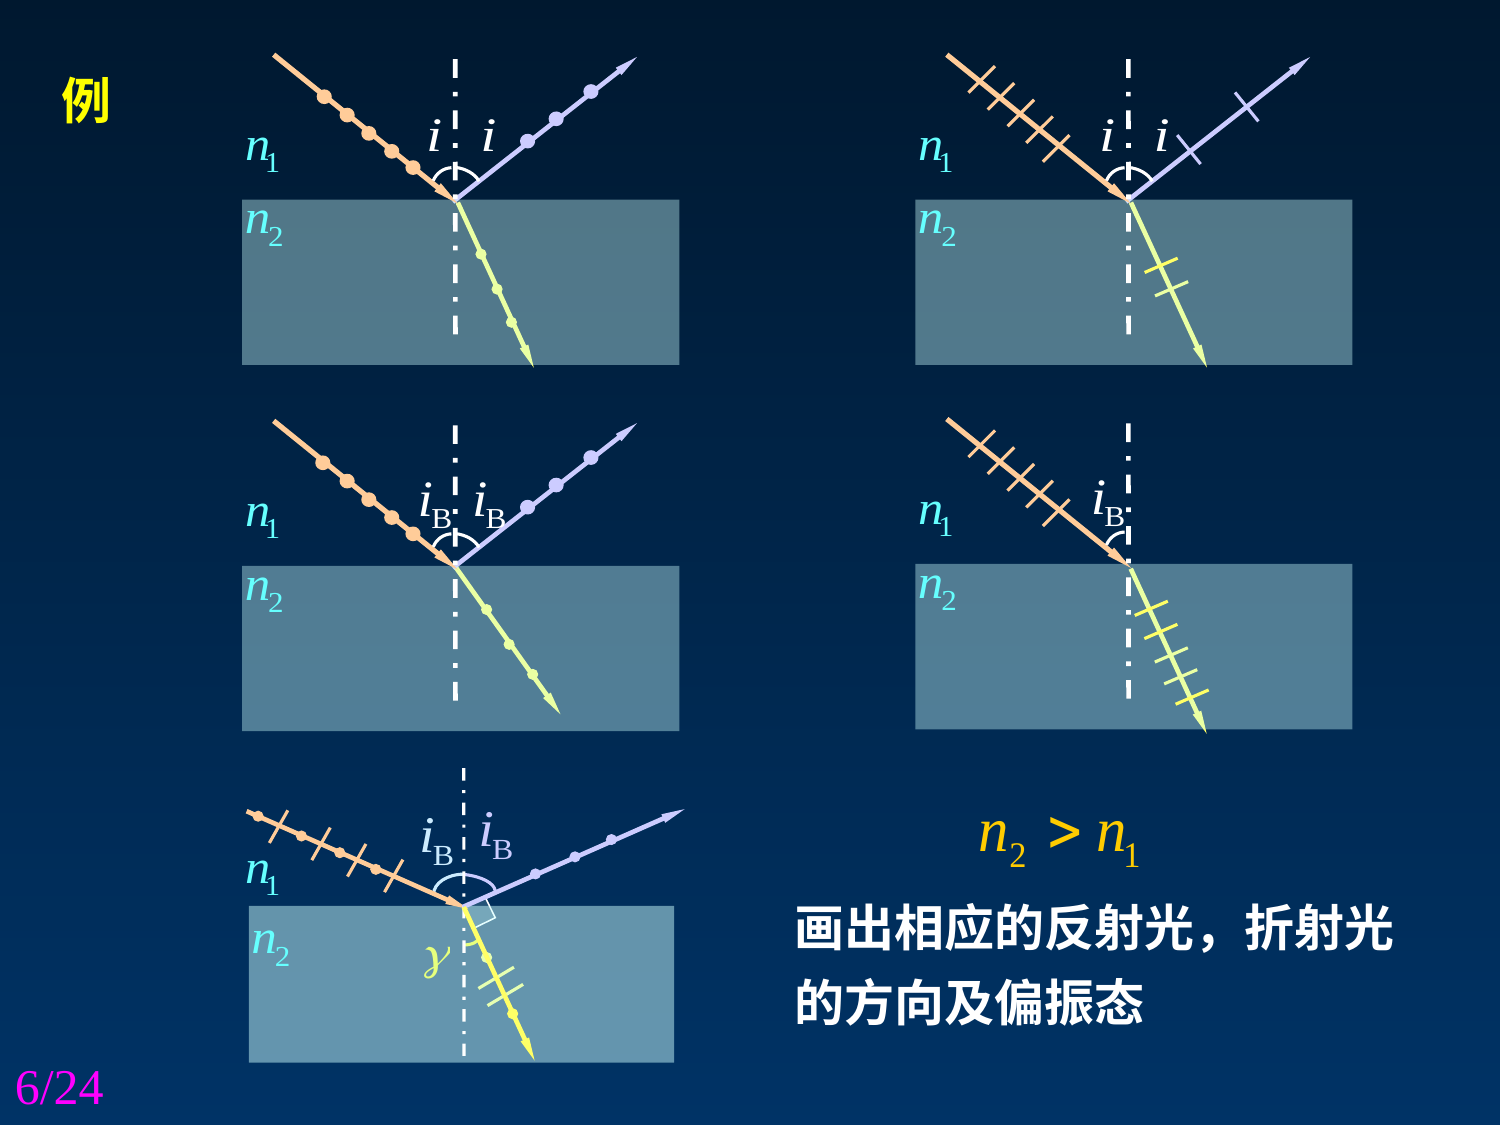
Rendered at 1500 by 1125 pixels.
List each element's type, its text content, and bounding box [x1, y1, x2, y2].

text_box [241, 420, 680, 732]
text_box 画出相应的反射光，折射光 的方向及偏振态 [780, 874, 1410, 1039]
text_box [915, 418, 1353, 730]
text_box 例 [46, 62, 127, 137]
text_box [241, 54, 680, 366]
text_box 6/24 [0, 1046, 350, 1125]
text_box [915, 54, 1353, 366]
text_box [504, 1003, 524, 1025]
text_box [974, 798, 1141, 872]
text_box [241, 767, 675, 1063]
